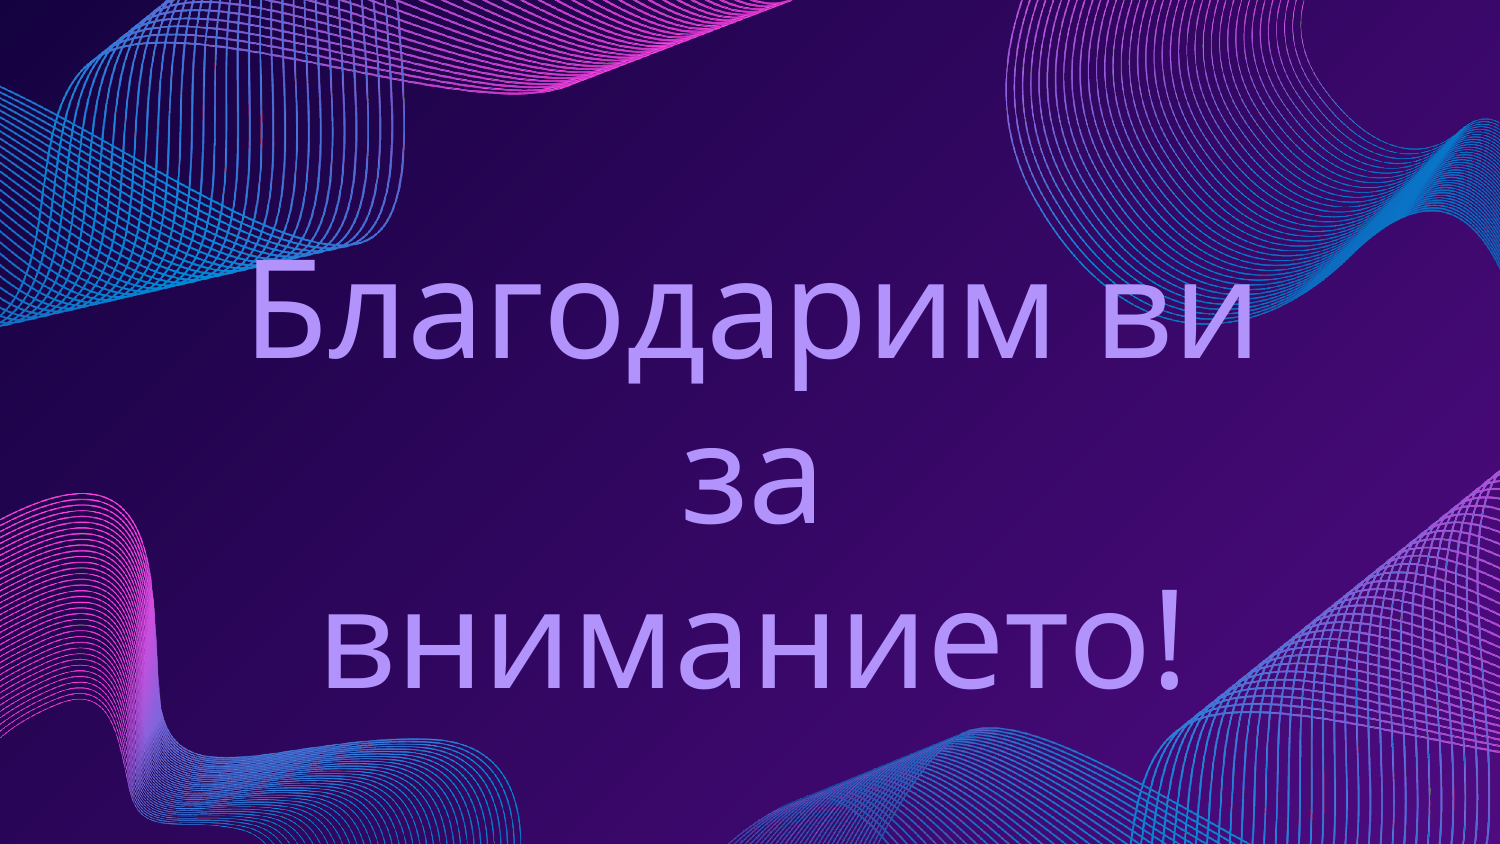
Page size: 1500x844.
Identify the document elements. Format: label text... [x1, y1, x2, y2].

picture [0, 0, 1500, 844]
title Благодарим ви за вниманието! [228, 301, 1279, 636]
